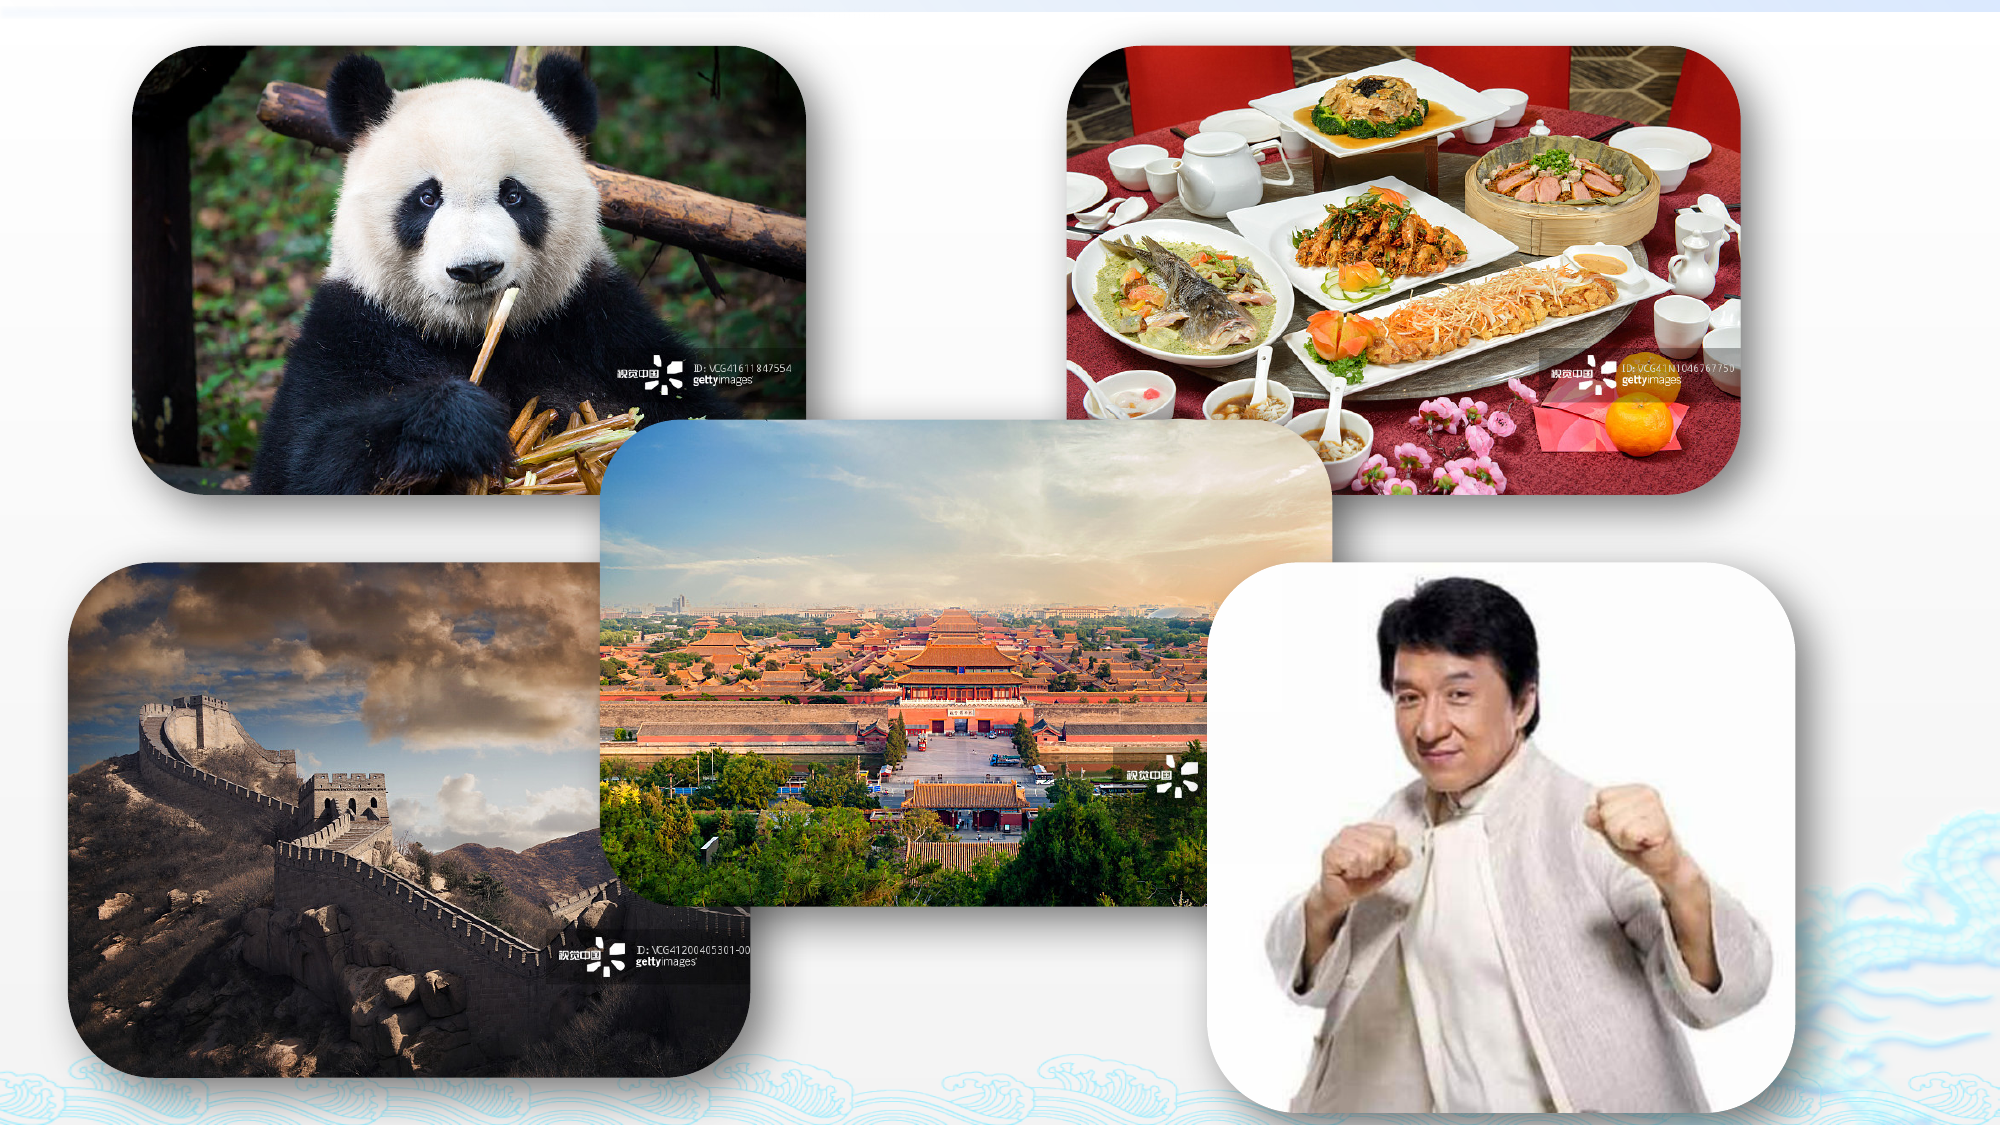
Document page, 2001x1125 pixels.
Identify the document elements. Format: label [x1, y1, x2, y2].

picture [67, 45, 1796, 1114]
